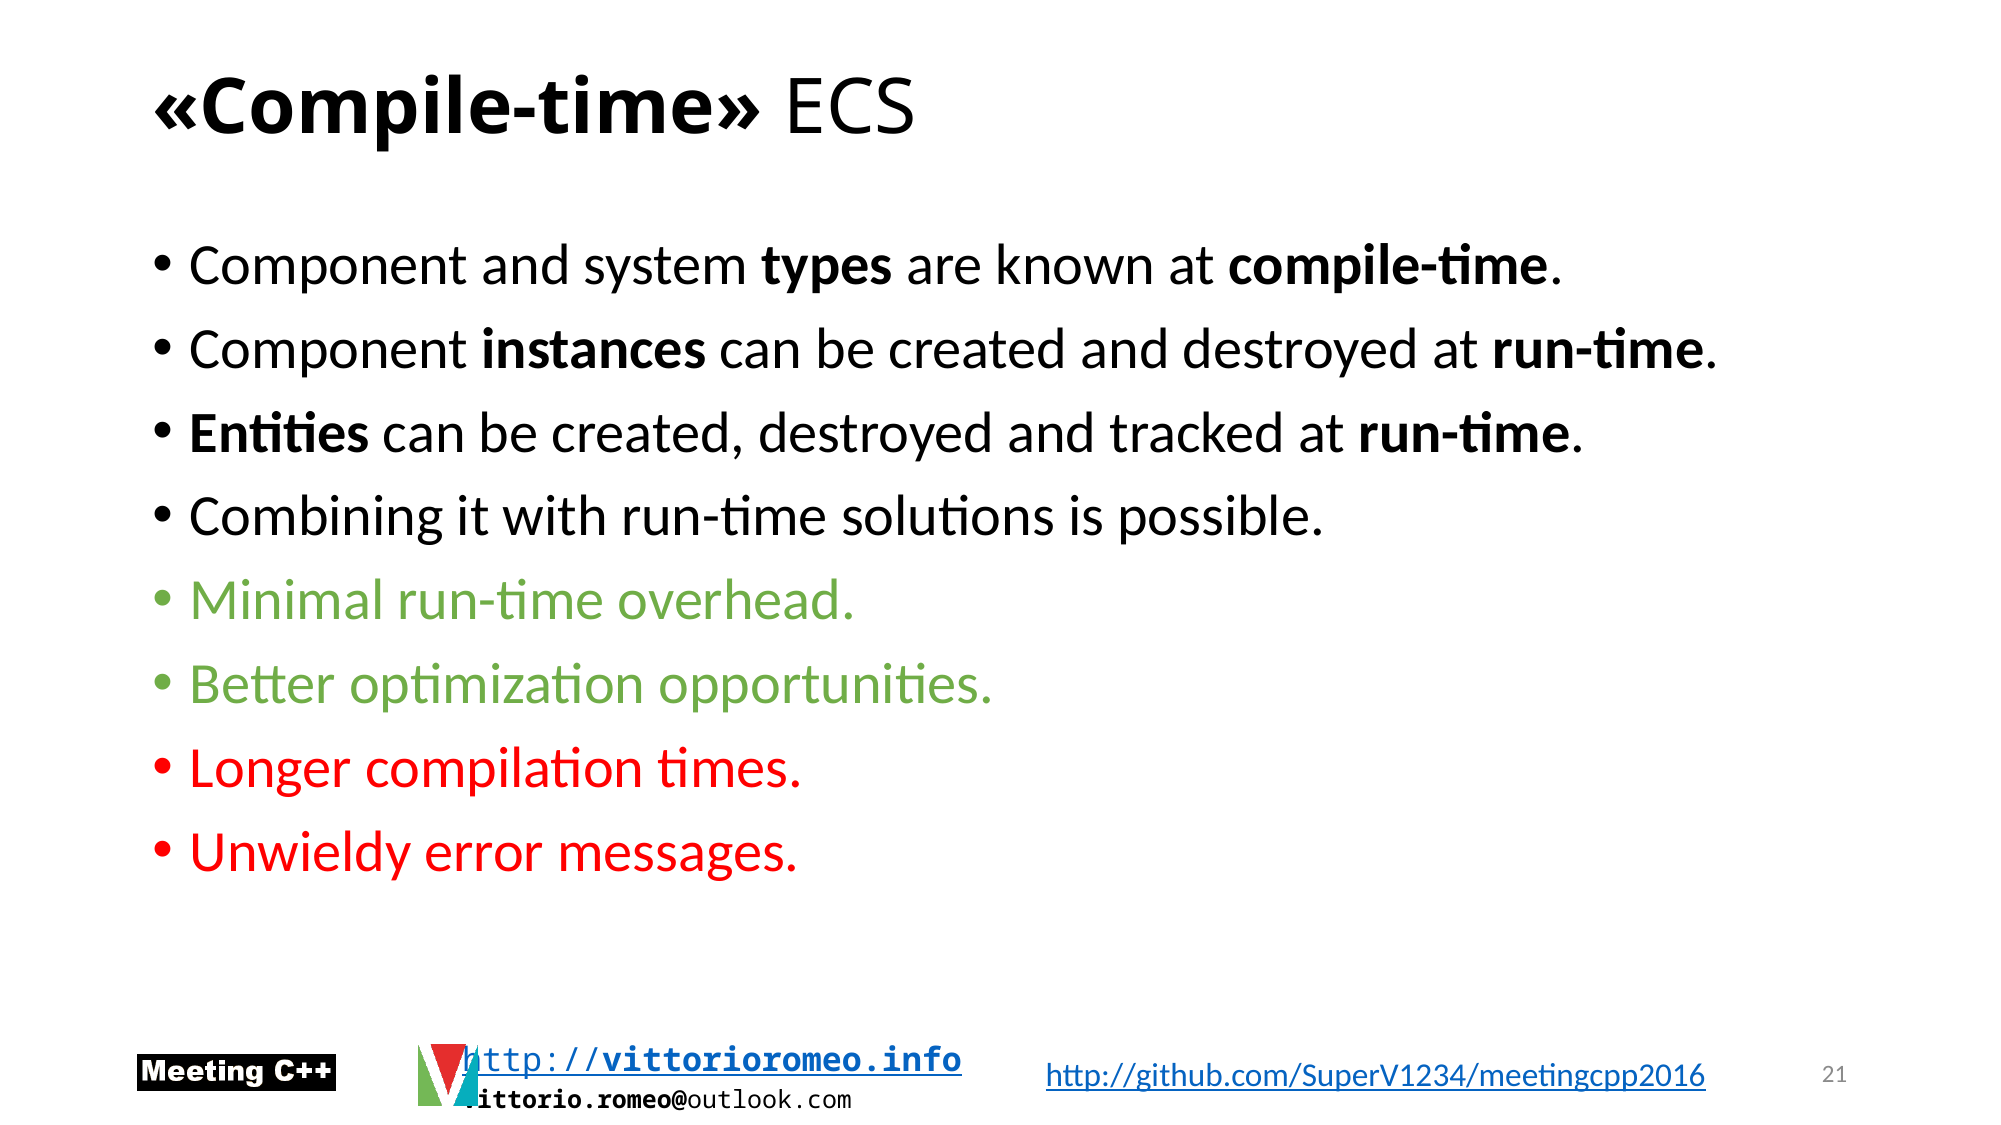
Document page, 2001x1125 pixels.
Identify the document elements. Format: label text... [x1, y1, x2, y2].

picture [418, 1044, 478, 1106]
slide_number 21 [1793, 1042, 1863, 1103]
title «Compile-time» ECS [137, 59, 1863, 159]
picture [137, 1054, 336, 1091]
list Component and system types are known at compile-time. Component instances can be created and destroyed at run-time. Entities can be created, destroyed and tracked at run-time. Combining it with run-time solutions is possible. Minimal run-time overhead. Better optimization opportunities. Longer compilation times. Unwieldy error messages. [137, 226, 1863, 941]
